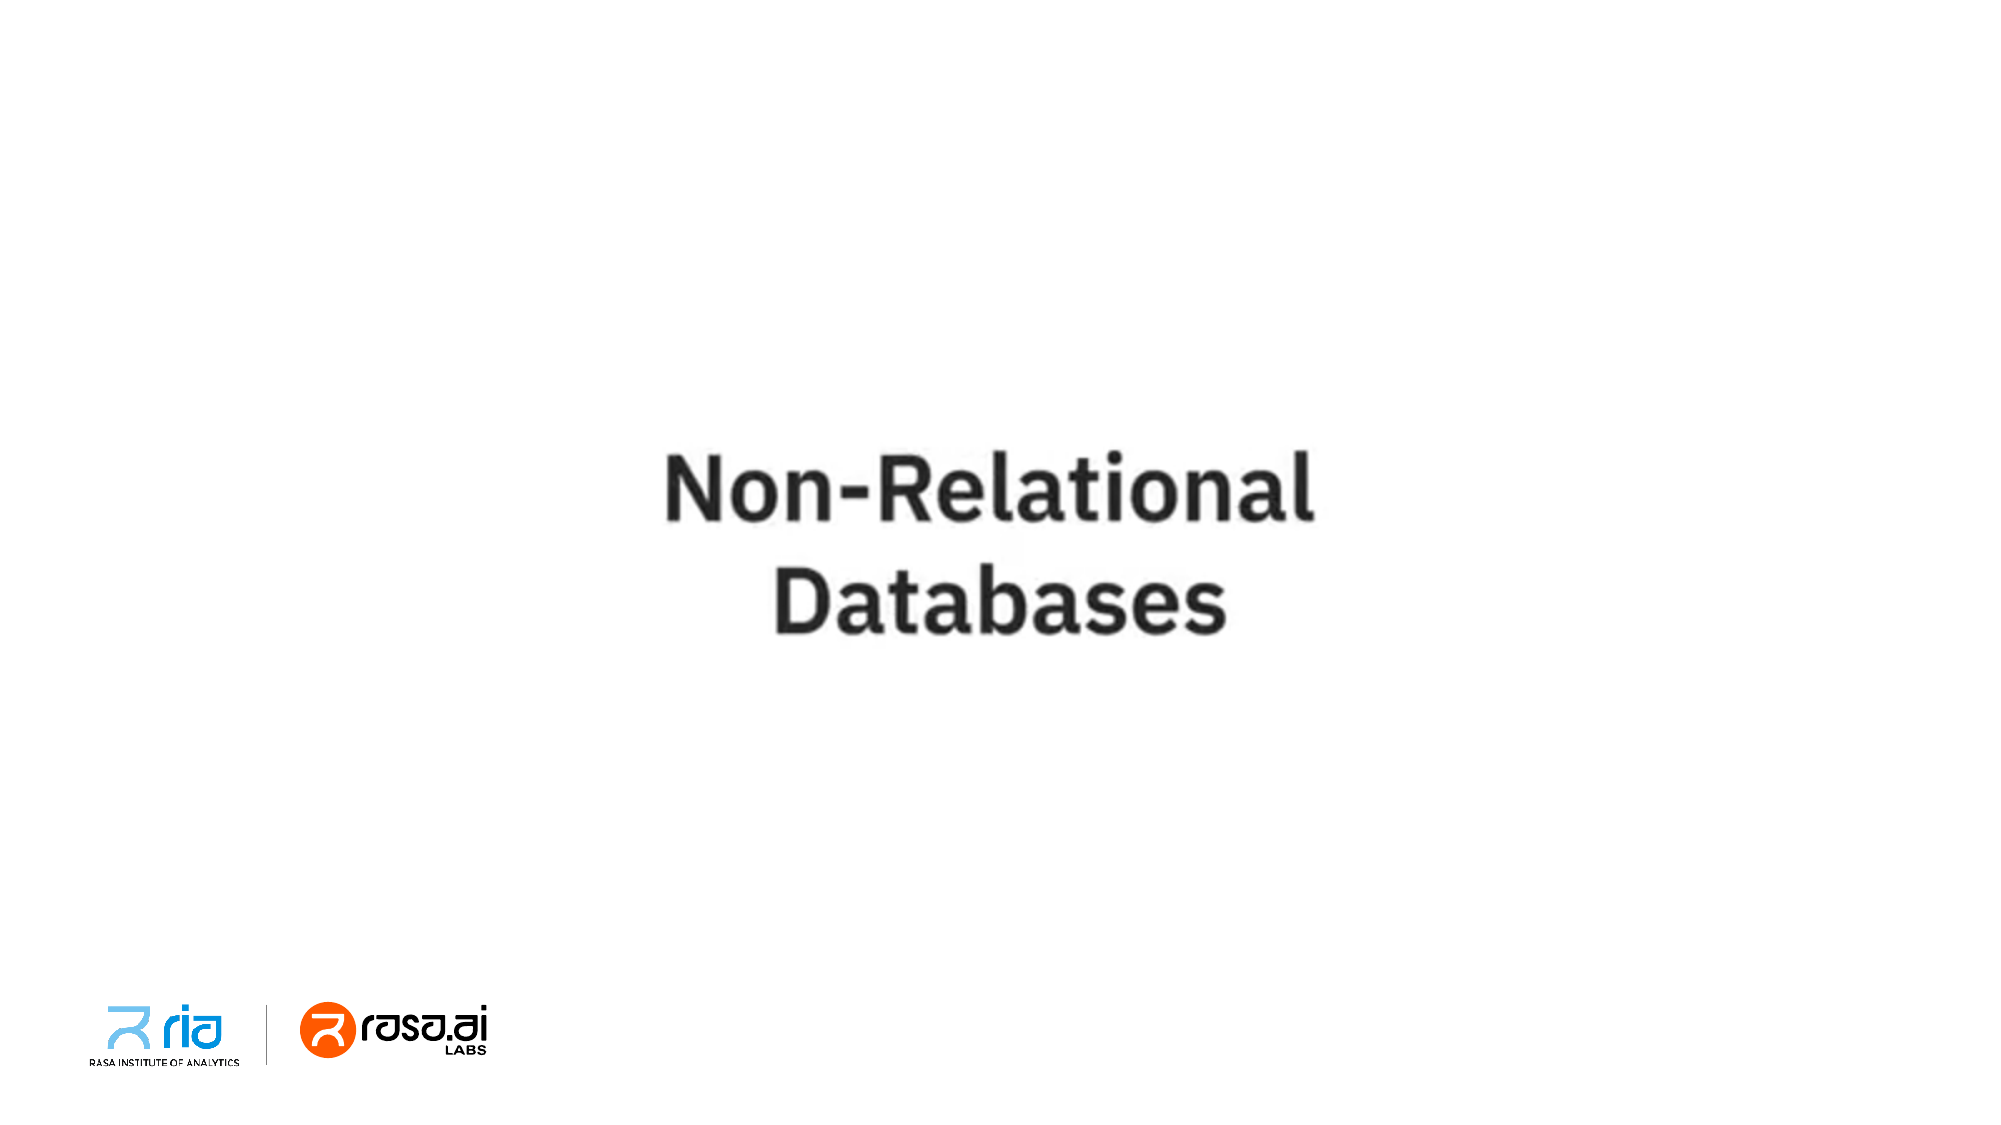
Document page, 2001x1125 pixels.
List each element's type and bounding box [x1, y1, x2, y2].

picture [78, 992, 250, 1078]
picture [585, 307, 1415, 818]
